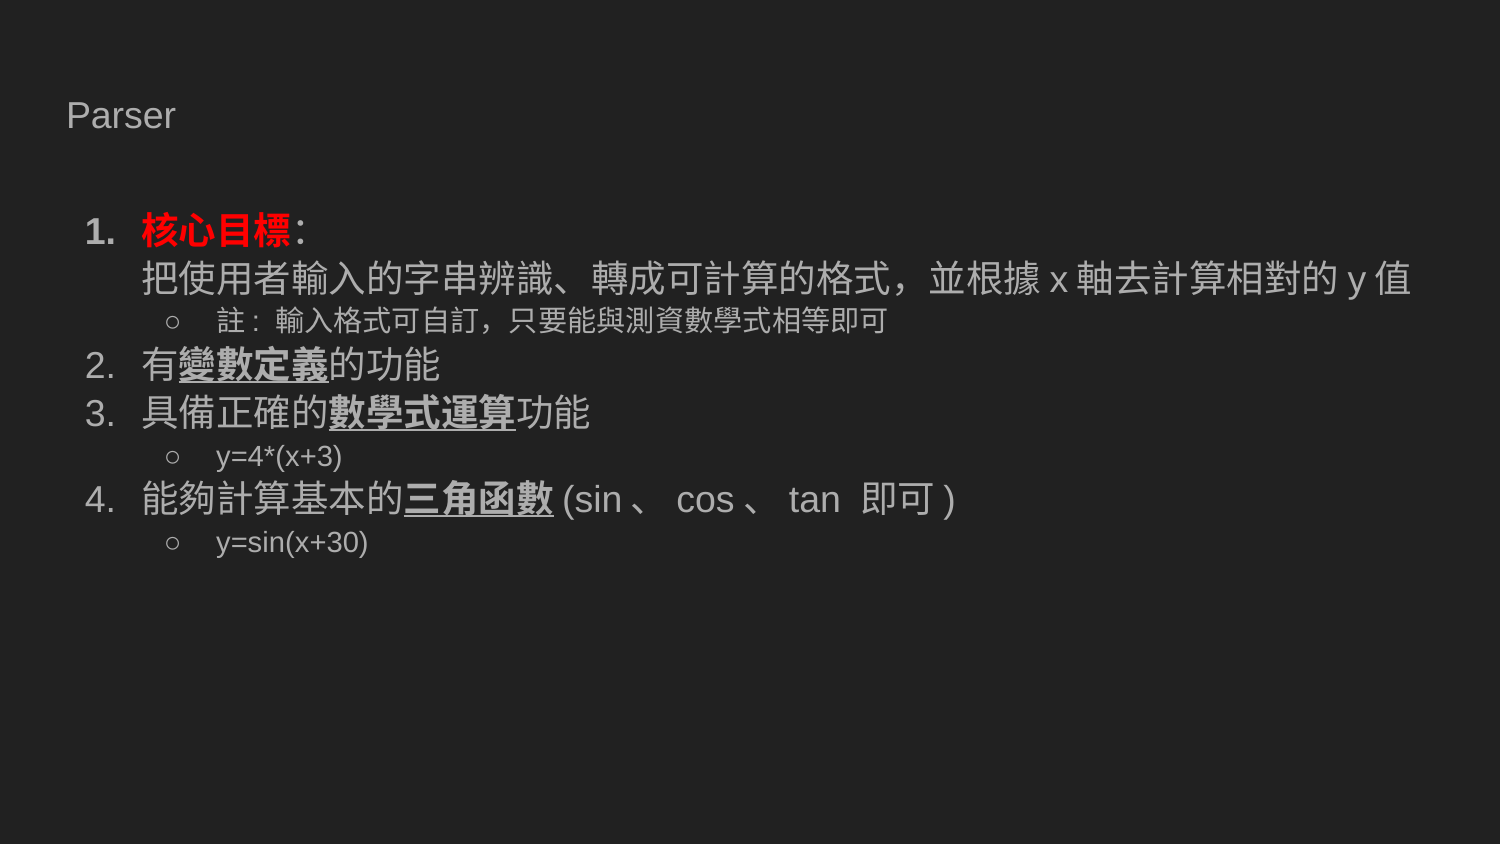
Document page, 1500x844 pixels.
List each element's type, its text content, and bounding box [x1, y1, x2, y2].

list 核心目標： 把使用者輸入的字串辨識、轉成可計算的格式，並根據x軸去計算相對的y值 註: 輸入格式可自訂，只要能與測資數學式相等即可 有變數定義的功能 具備正確的數學式運算功能 y=4*(x+3) 能夠計算基本的三角函數(sin、cos、tan 即可) y=sin(x+30) [51, 189, 1490, 781]
title Parser [51, 72, 1449, 189]
